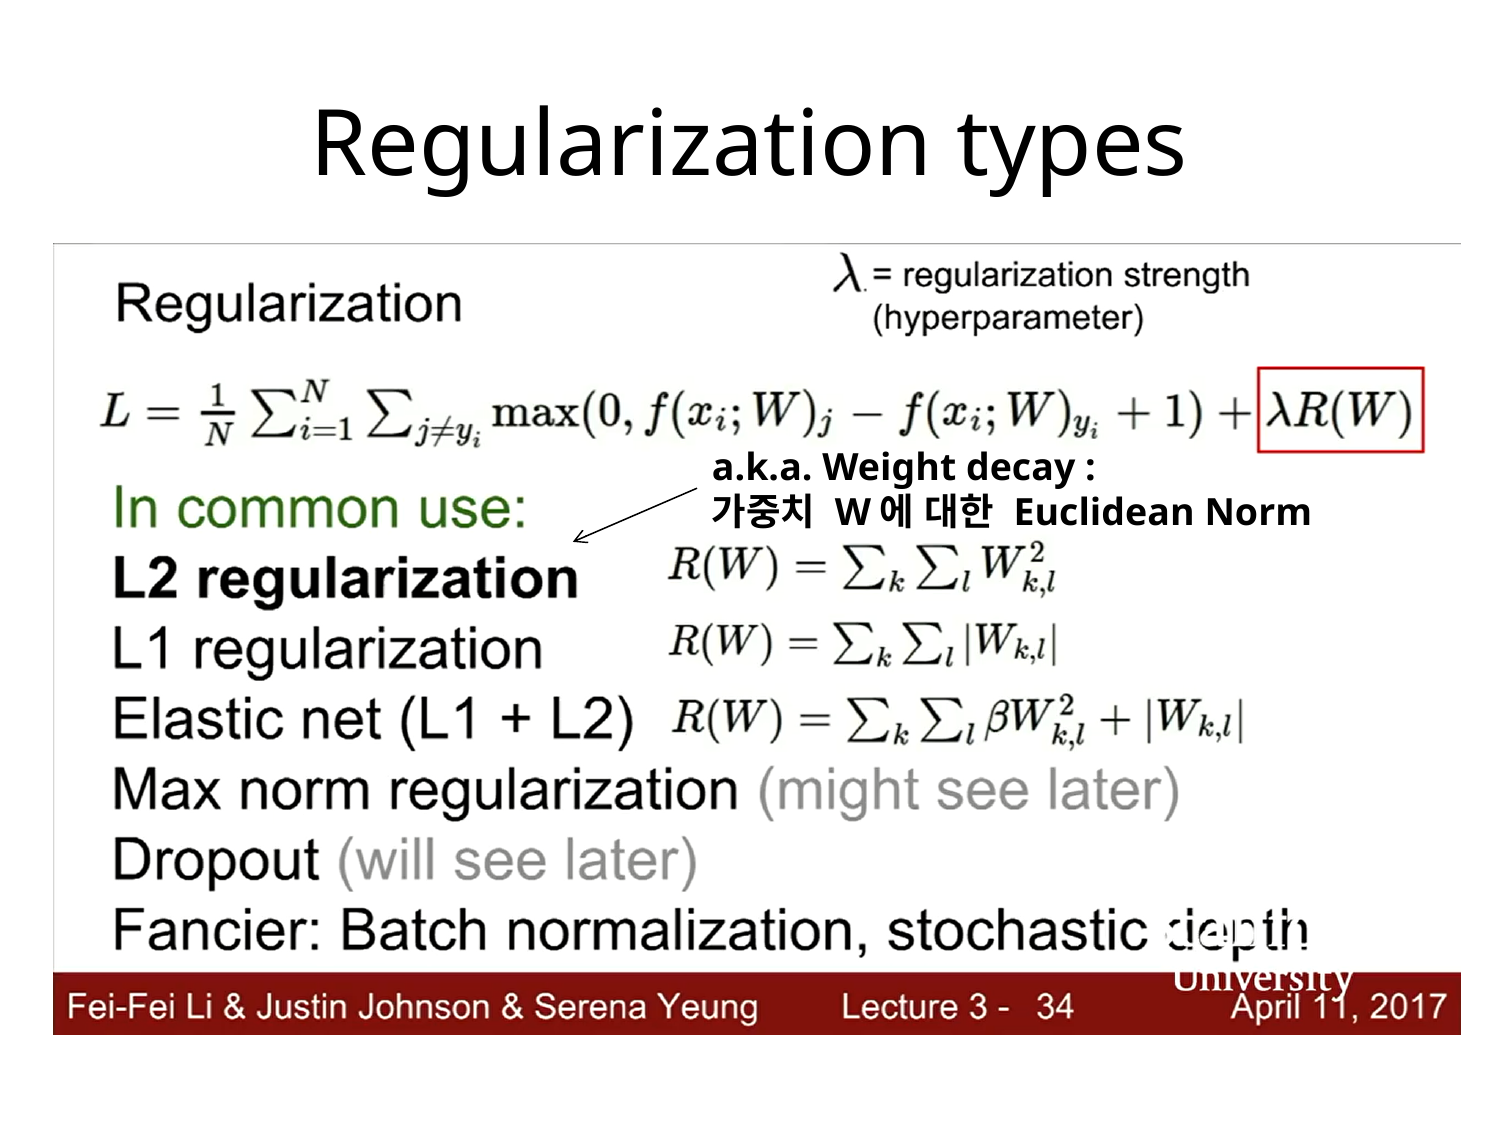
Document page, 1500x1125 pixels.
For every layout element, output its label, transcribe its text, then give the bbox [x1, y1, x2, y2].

title Regularization types [75, 45, 1425, 233]
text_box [572, 488, 701, 543]
picture [52, 243, 1461, 1036]
